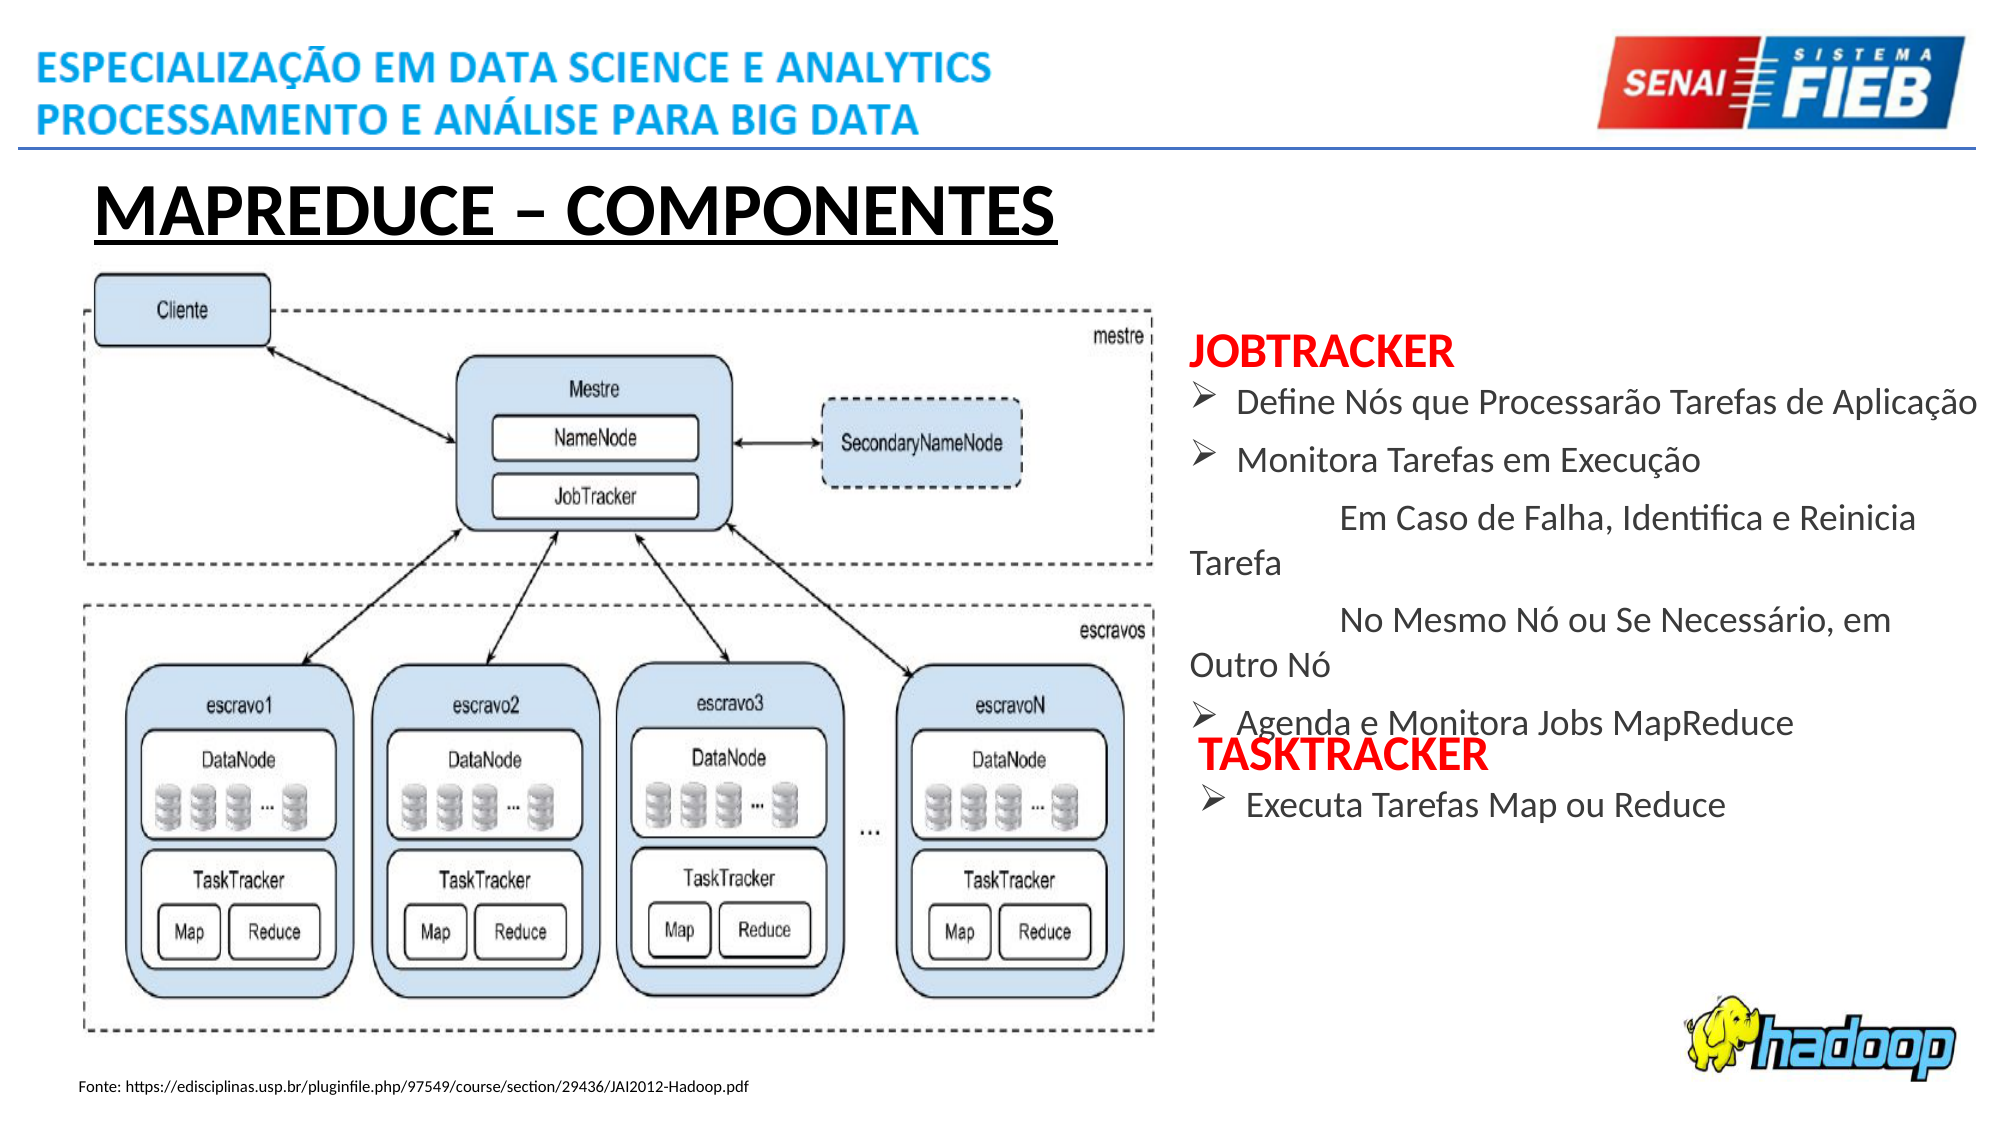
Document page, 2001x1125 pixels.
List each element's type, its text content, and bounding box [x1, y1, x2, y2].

picture [32, 95, 922, 143]
picture [32, 46, 995, 89]
text_box MAPREDUCE – COMPONENTES [78, 153, 1915, 258]
picture [1680, 990, 1961, 1086]
picture [63, 248, 1175, 1058]
picture [1587, 13, 1976, 145]
text_box Fonte: https://edisciplinas.usp.br/pluginfile.php/97549/course/section/29436/JAI2012-Hadoop.pdf [63, 1067, 1358, 1103]
text_box JOBTRACKER Define Nós que Processarão Tarefas de Aplicação Monitora Tarefas em Execução Em Caso de Falha, Identifica e Reinicia Tarefa No Mesmo Nó ou Se Necessário, em Outro Nó Agenda e Monitora Jobs MapReduce [1175, 310, 2000, 750]
text_box TASKTRACKER Executa Tarefas Map ou Reduce [1184, 712, 1996, 923]
